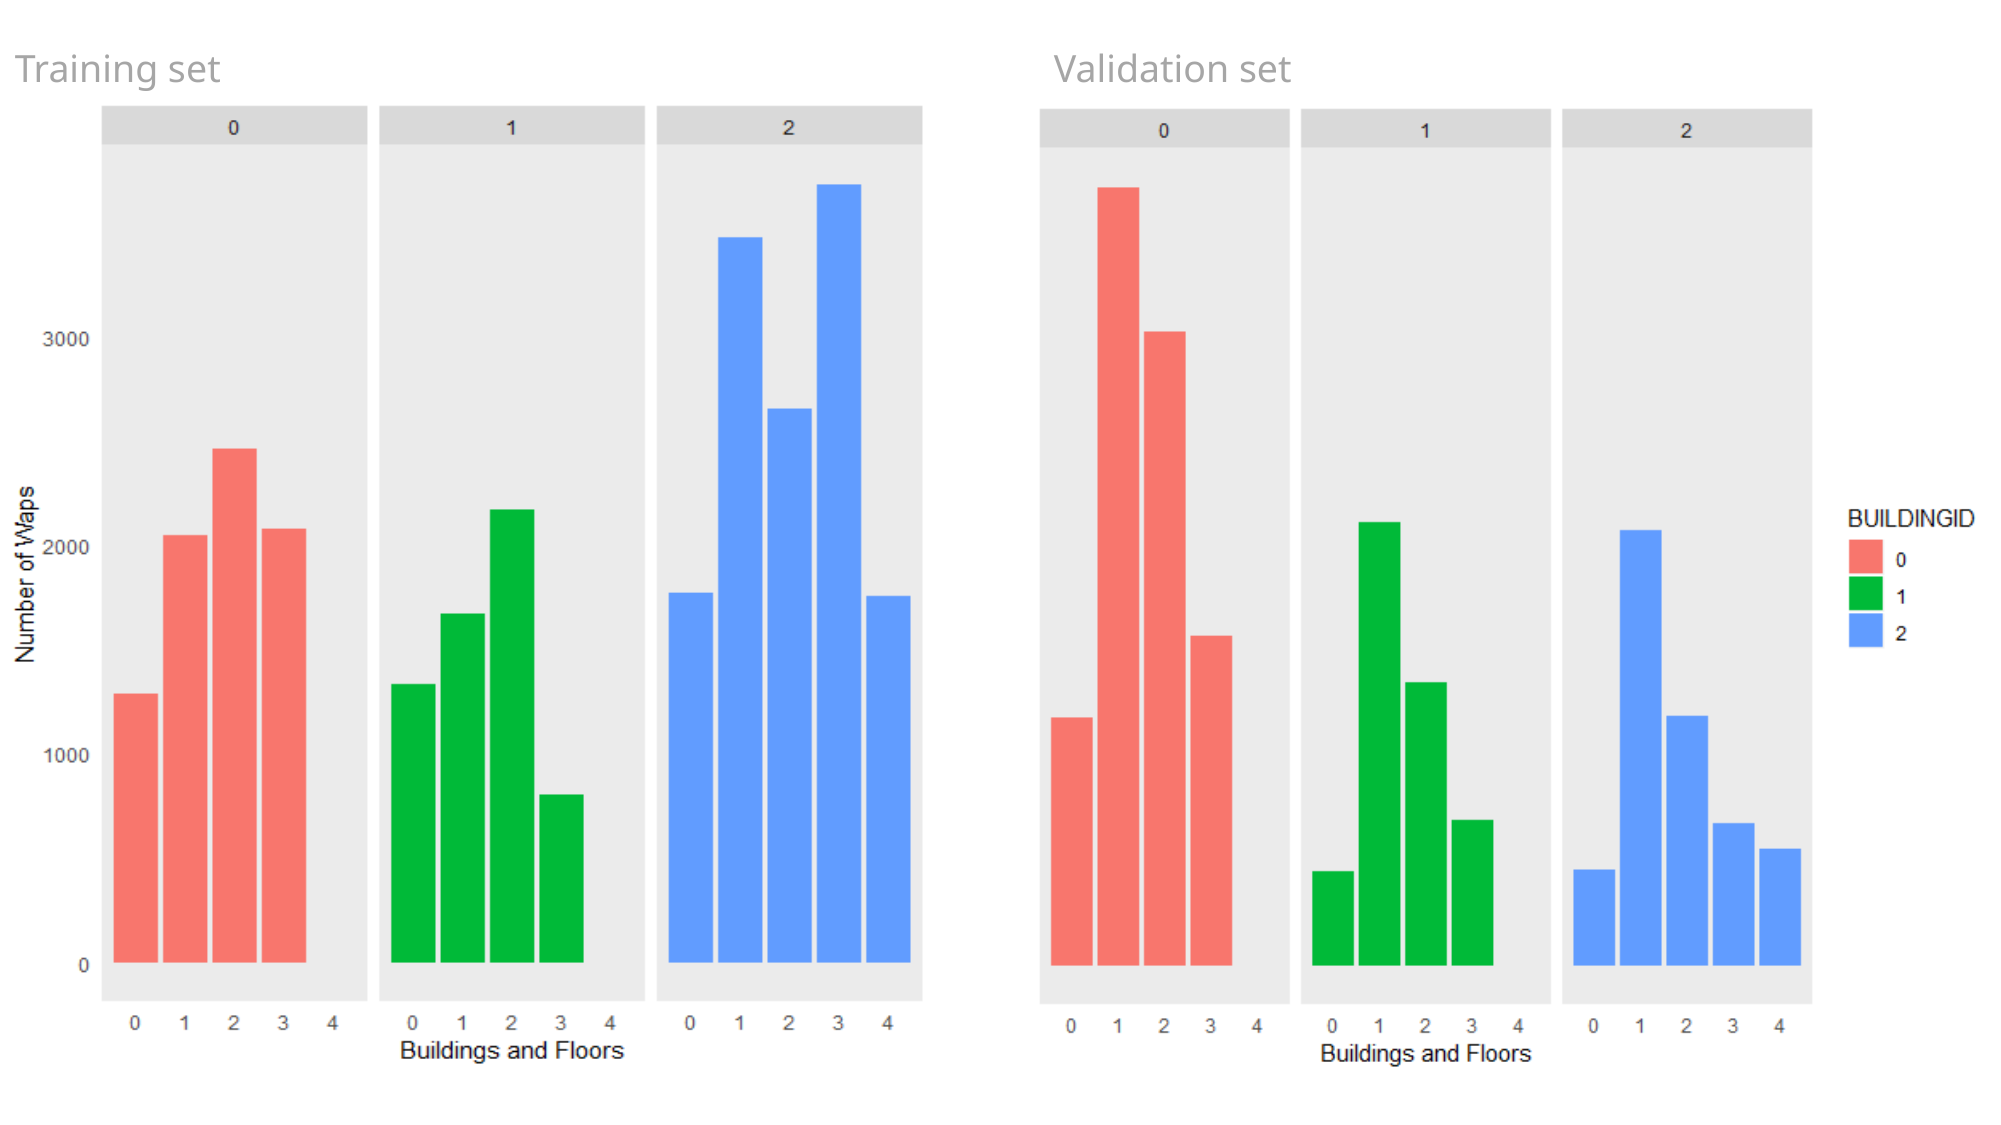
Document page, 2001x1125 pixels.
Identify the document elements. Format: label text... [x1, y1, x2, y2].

text_box Validation set [1039, 37, 1479, 97]
text_box Training set [0, 37, 440, 94]
picture [0, 94, 932, 1076]
picture [1038, 97, 2000, 1079]
